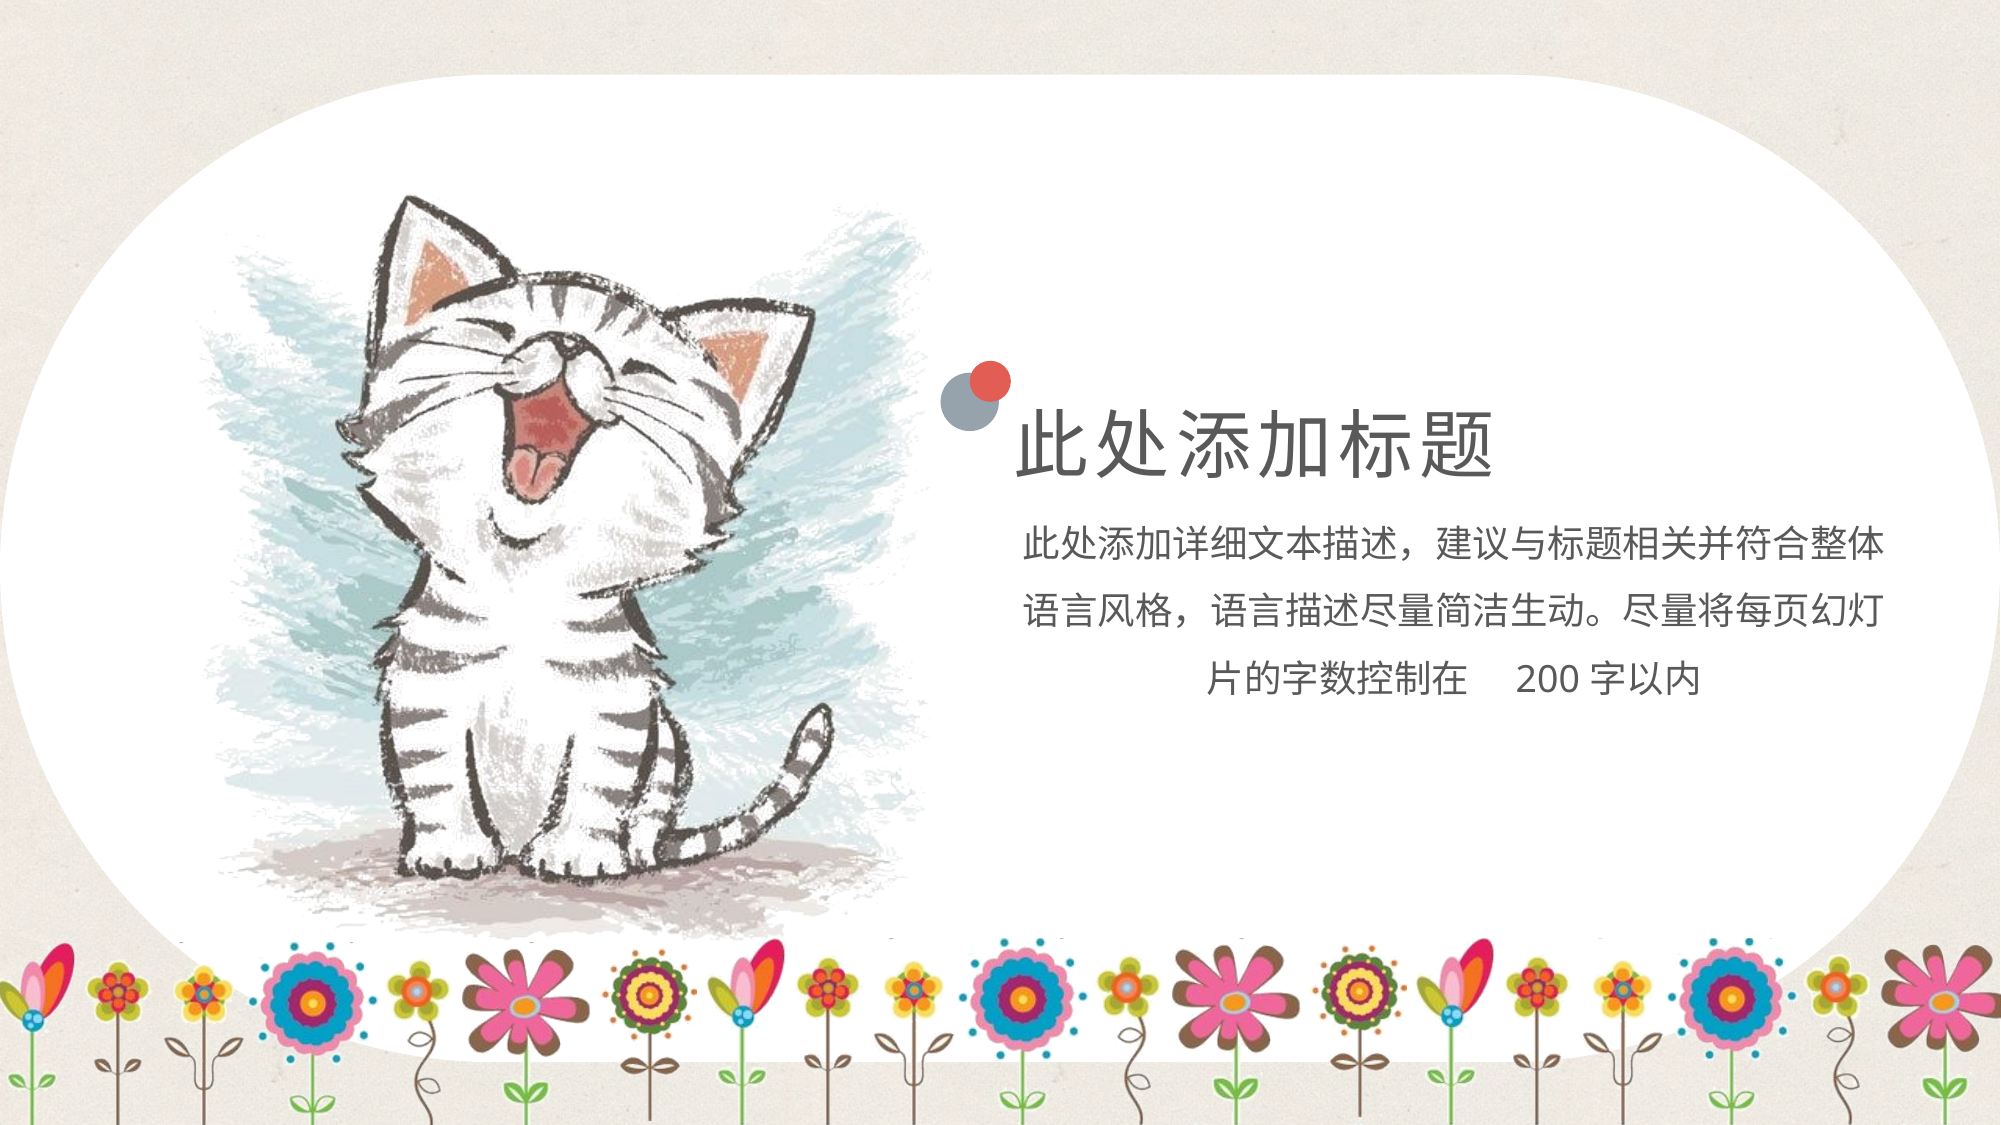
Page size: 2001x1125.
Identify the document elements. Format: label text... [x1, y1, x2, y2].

text_box 此处添加标题 [998, 390, 2000, 495]
text_box [941, 414, 2000, 938]
text_box [941, 371, 1000, 433]
picture [0, 193, 2001, 1125]
text_box [968, 359, 1012, 403]
text_box [0, 73, 1968, 942]
text_box 此处添加详细文本描述，建议与标题相关并符合整体语言风格，语言描述尽量简洁生动。尽量将每页幻灯片的字数控制在 200字以内 [998, 490, 1910, 843]
